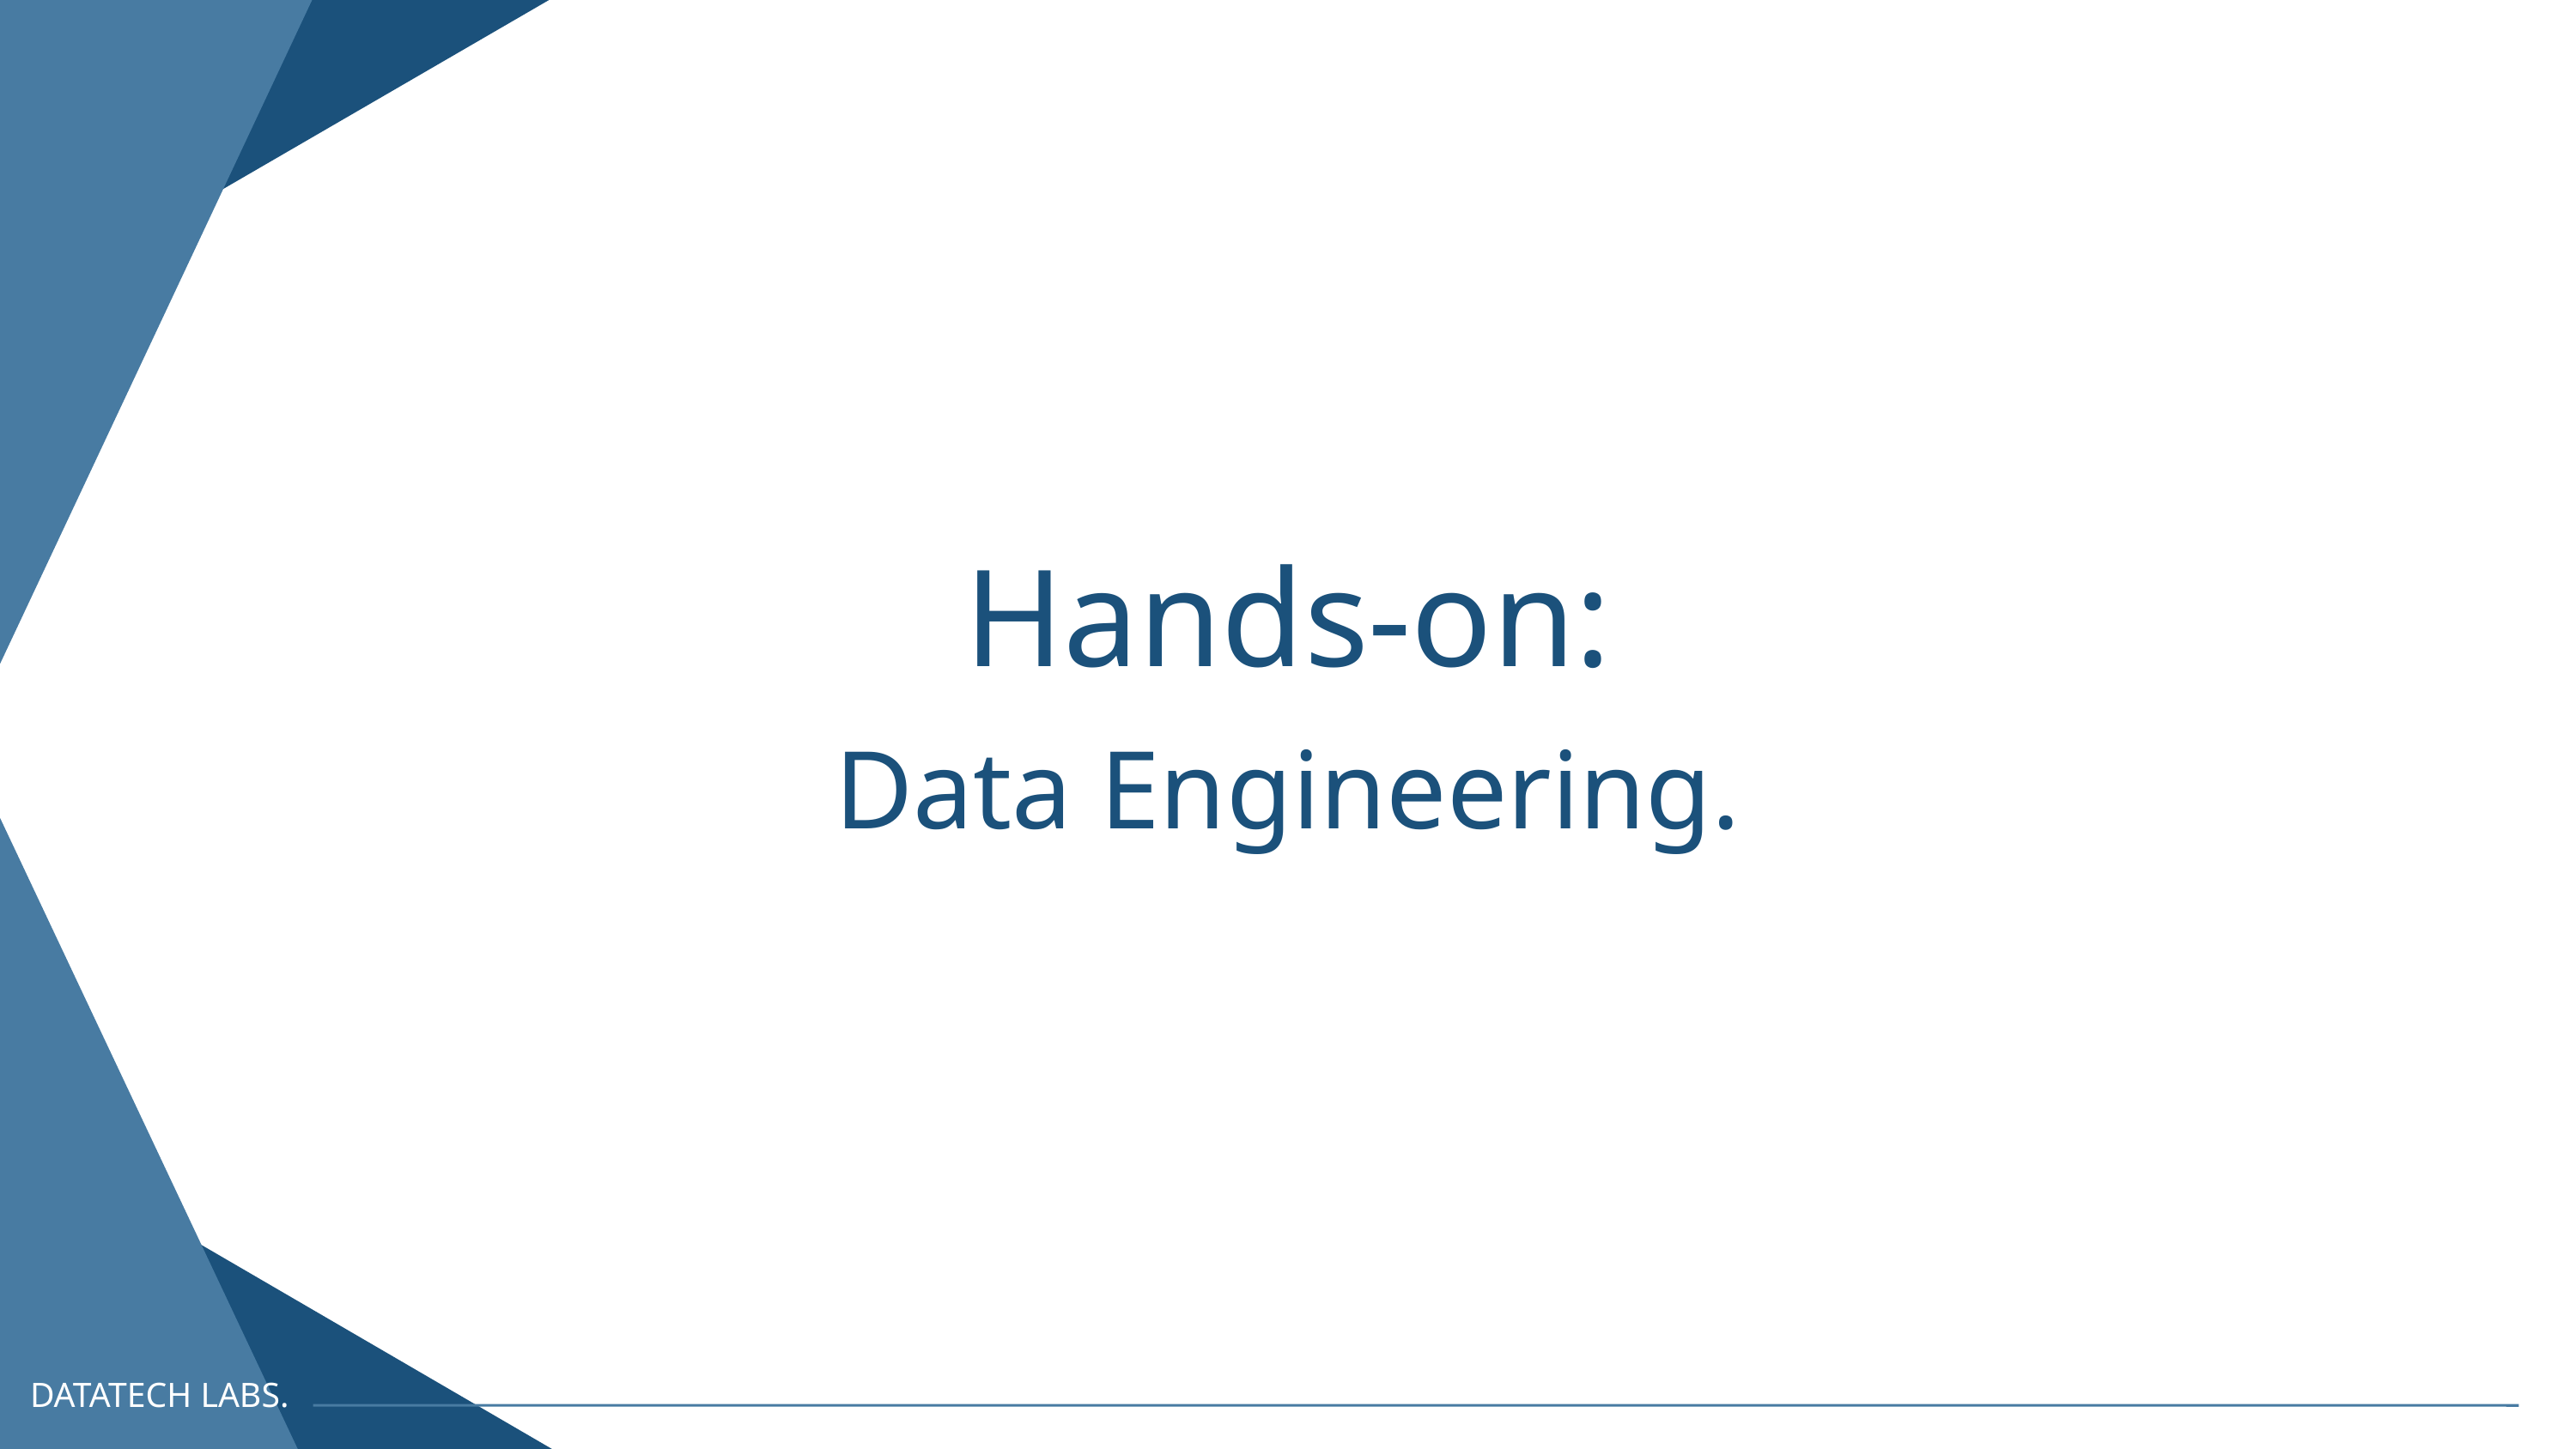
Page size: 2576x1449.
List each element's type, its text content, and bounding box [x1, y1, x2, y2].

text_box Data Engineering. [639, 721, 2135, 851]
text_box Hands-on: [639, 532, 2019, 694]
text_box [0, 0, 633, 1449]
